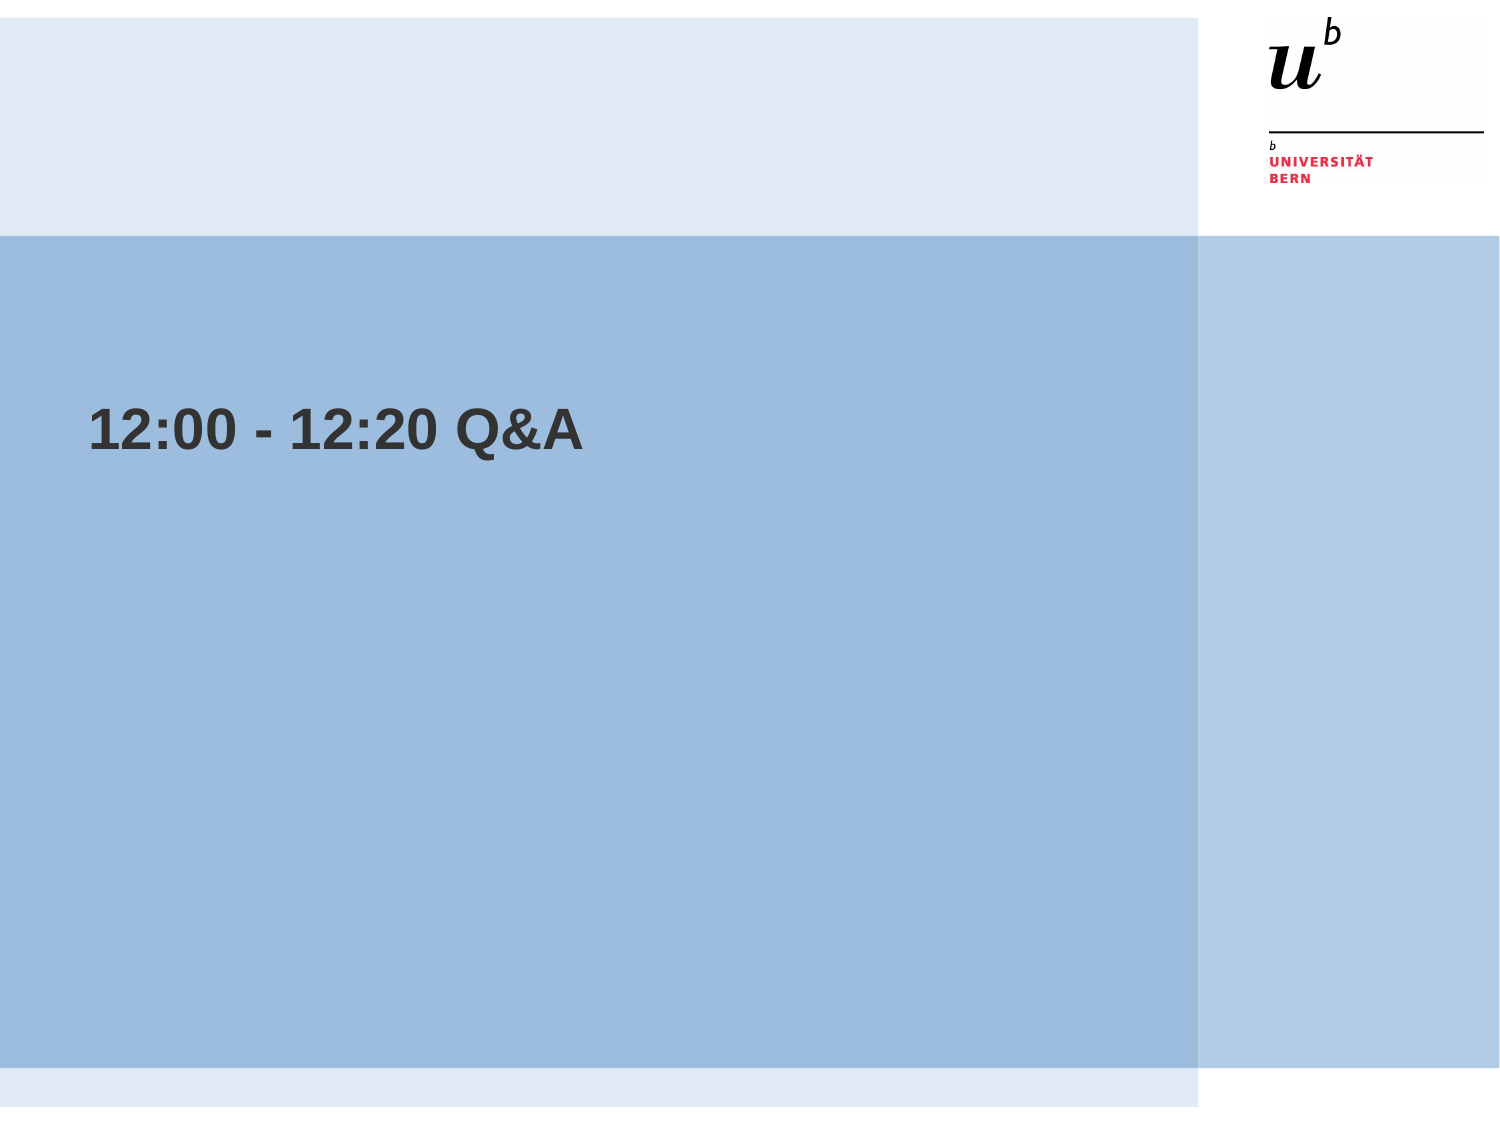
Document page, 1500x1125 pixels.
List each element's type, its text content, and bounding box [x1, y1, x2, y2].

text_box 12:00 - 12:20 Q&A [88, 271, 1311, 526]
picture [1269, 17, 1484, 183]
